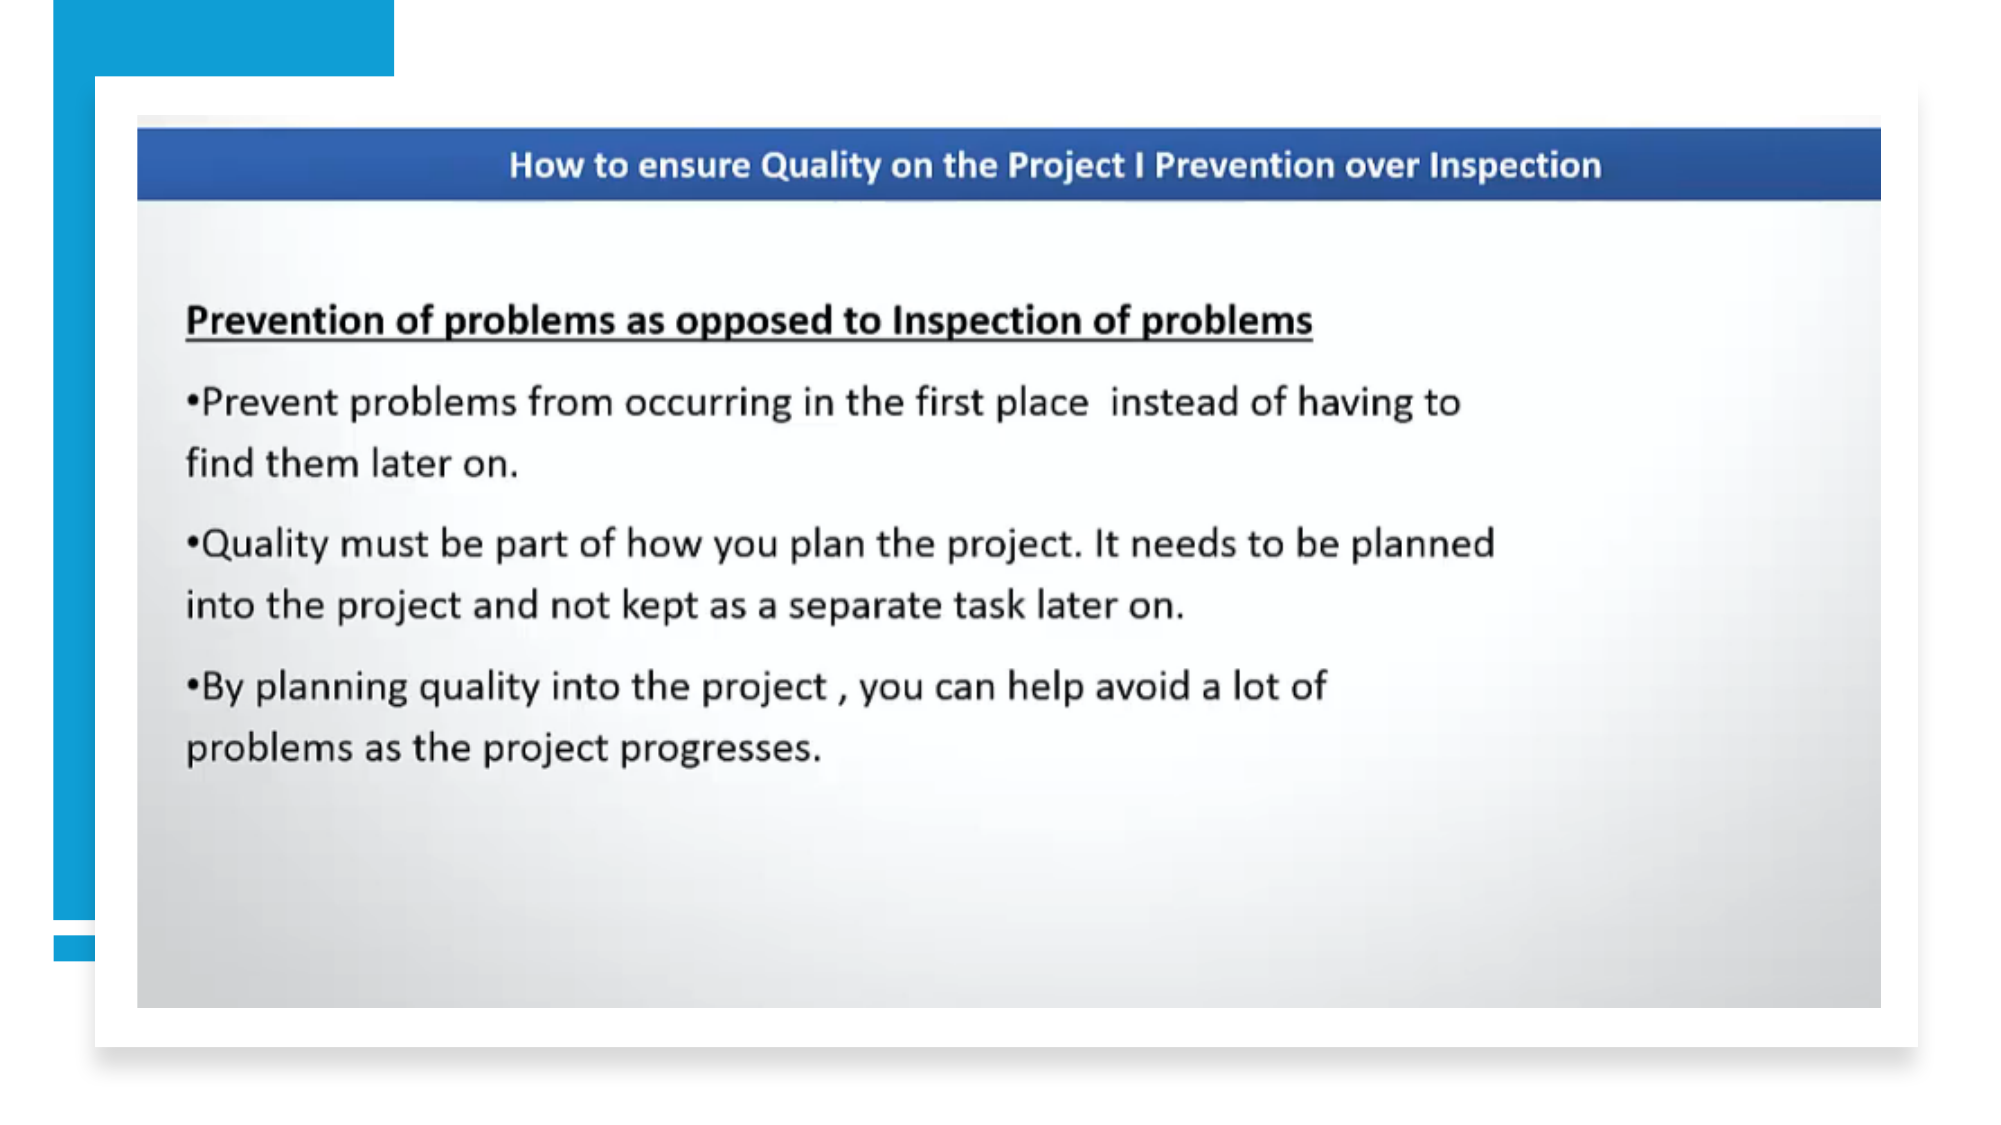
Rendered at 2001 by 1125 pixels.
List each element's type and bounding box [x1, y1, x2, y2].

text_box [0, 0, 2000, 1125]
list [136, 115, 1882, 1009]
text_box [0, 309, 136, 652]
text_box [93, 75, 1919, 1049]
